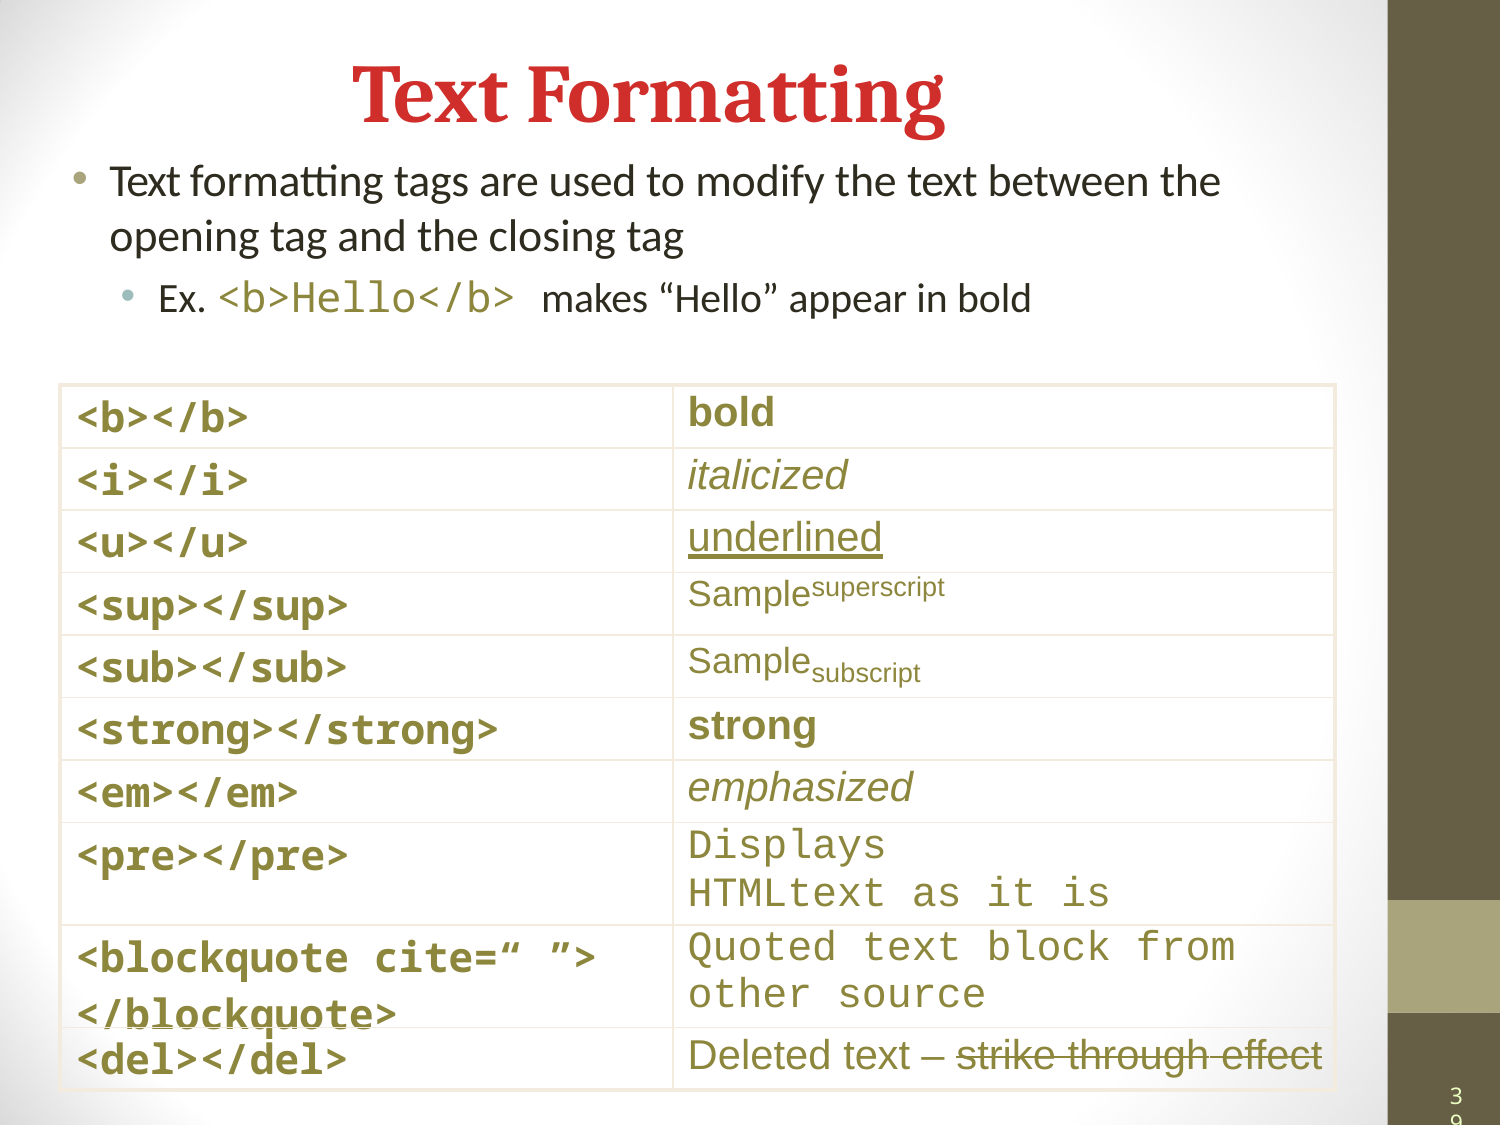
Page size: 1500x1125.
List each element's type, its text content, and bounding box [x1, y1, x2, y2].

table_cell <blockquote cite=“ ”> </blockquote> [62, 926, 672, 1027]
text_box 39 [1449, 1079, 1475, 1125]
picture [0, 0, 1387, 1125]
title Text Formatting [350, 37, 1179, 148]
table_cell <del></del> [62, 1028, 672, 1088]
text_box Text formatting tags are used to modify the text between the opening tag and the closing tag Ex. <b>Hello</b> makes “Hello” appear in bold [69, 148, 1363, 321]
table_cell <sub></sub> [62, 636, 672, 697]
table_cell <pre></pre> [62, 823, 672, 924]
table_cell <em></em> [62, 761, 672, 822]
table_cell Displays HTMLtext as it is [674, 823, 1333, 924]
table_header <b></b> [62, 387, 672, 447]
table_cell emphasized [674, 761, 1333, 822]
table_cell Samplesuperscript [674, 573, 1333, 634]
table_cell underlined [674, 511, 1333, 572]
table_cell italicized [674, 449, 1333, 509]
table_cell <u></u> [62, 511, 672, 572]
table_cell strong [674, 698, 1333, 759]
table_cell Deleted text – strike through effect [674, 1028, 1333, 1088]
table_cell <sup></sup> [62, 573, 672, 634]
table_cell <strong></strong> [62, 698, 672, 759]
table_cell <i></i> [62, 449, 672, 509]
table_cell Quoted text block from other source [674, 926, 1333, 1027]
table_cell Samplesubscript [674, 636, 1333, 697]
table_header bold [674, 387, 1333, 447]
